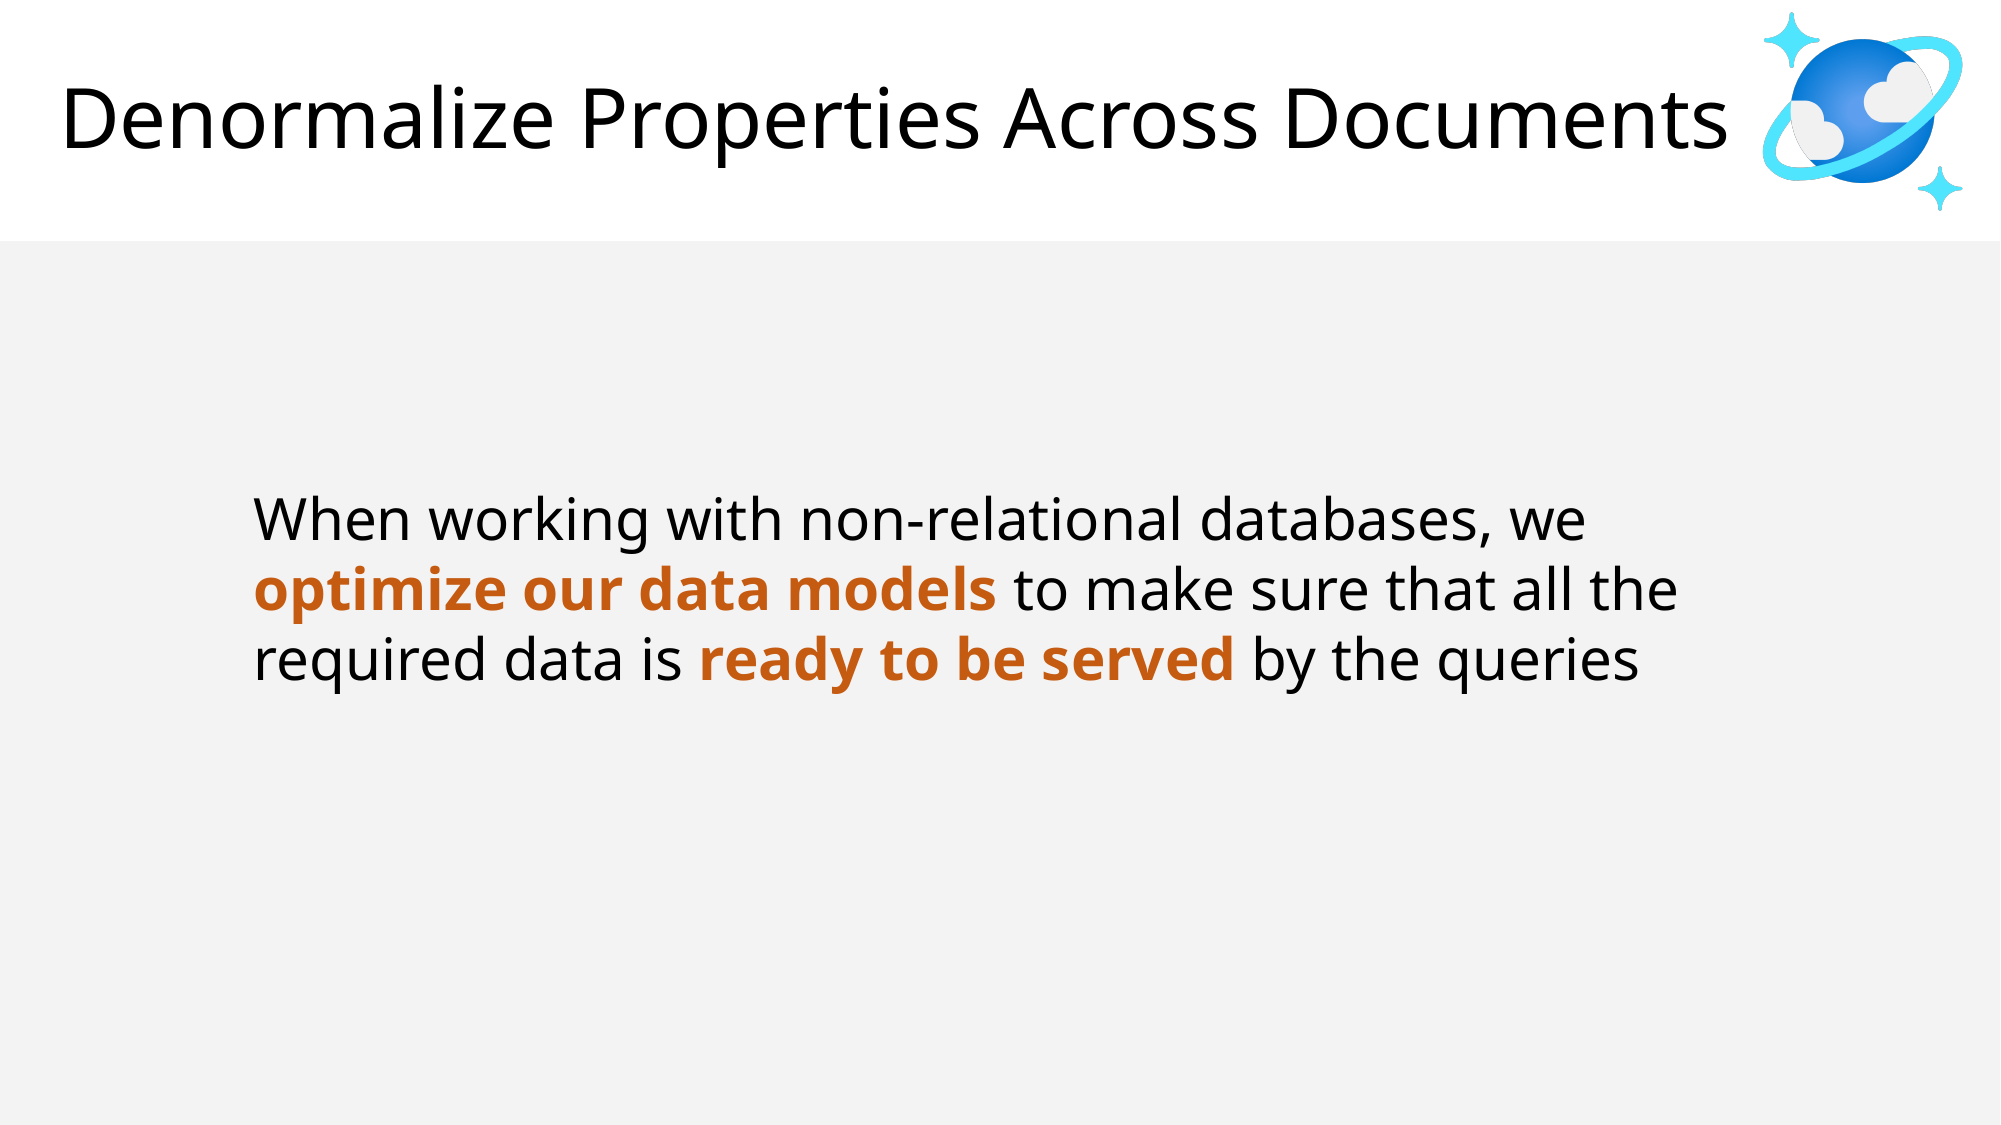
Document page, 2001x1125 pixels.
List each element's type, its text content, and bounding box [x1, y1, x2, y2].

text_box When working with non-relational databases, we optimize our data models to make sure that all the required data is ready to be served by the queries [239, 475, 1815, 700]
picture [1757, 6, 1968, 217]
title Denormalize Properties Across Documents [44, 47, 1957, 196]
